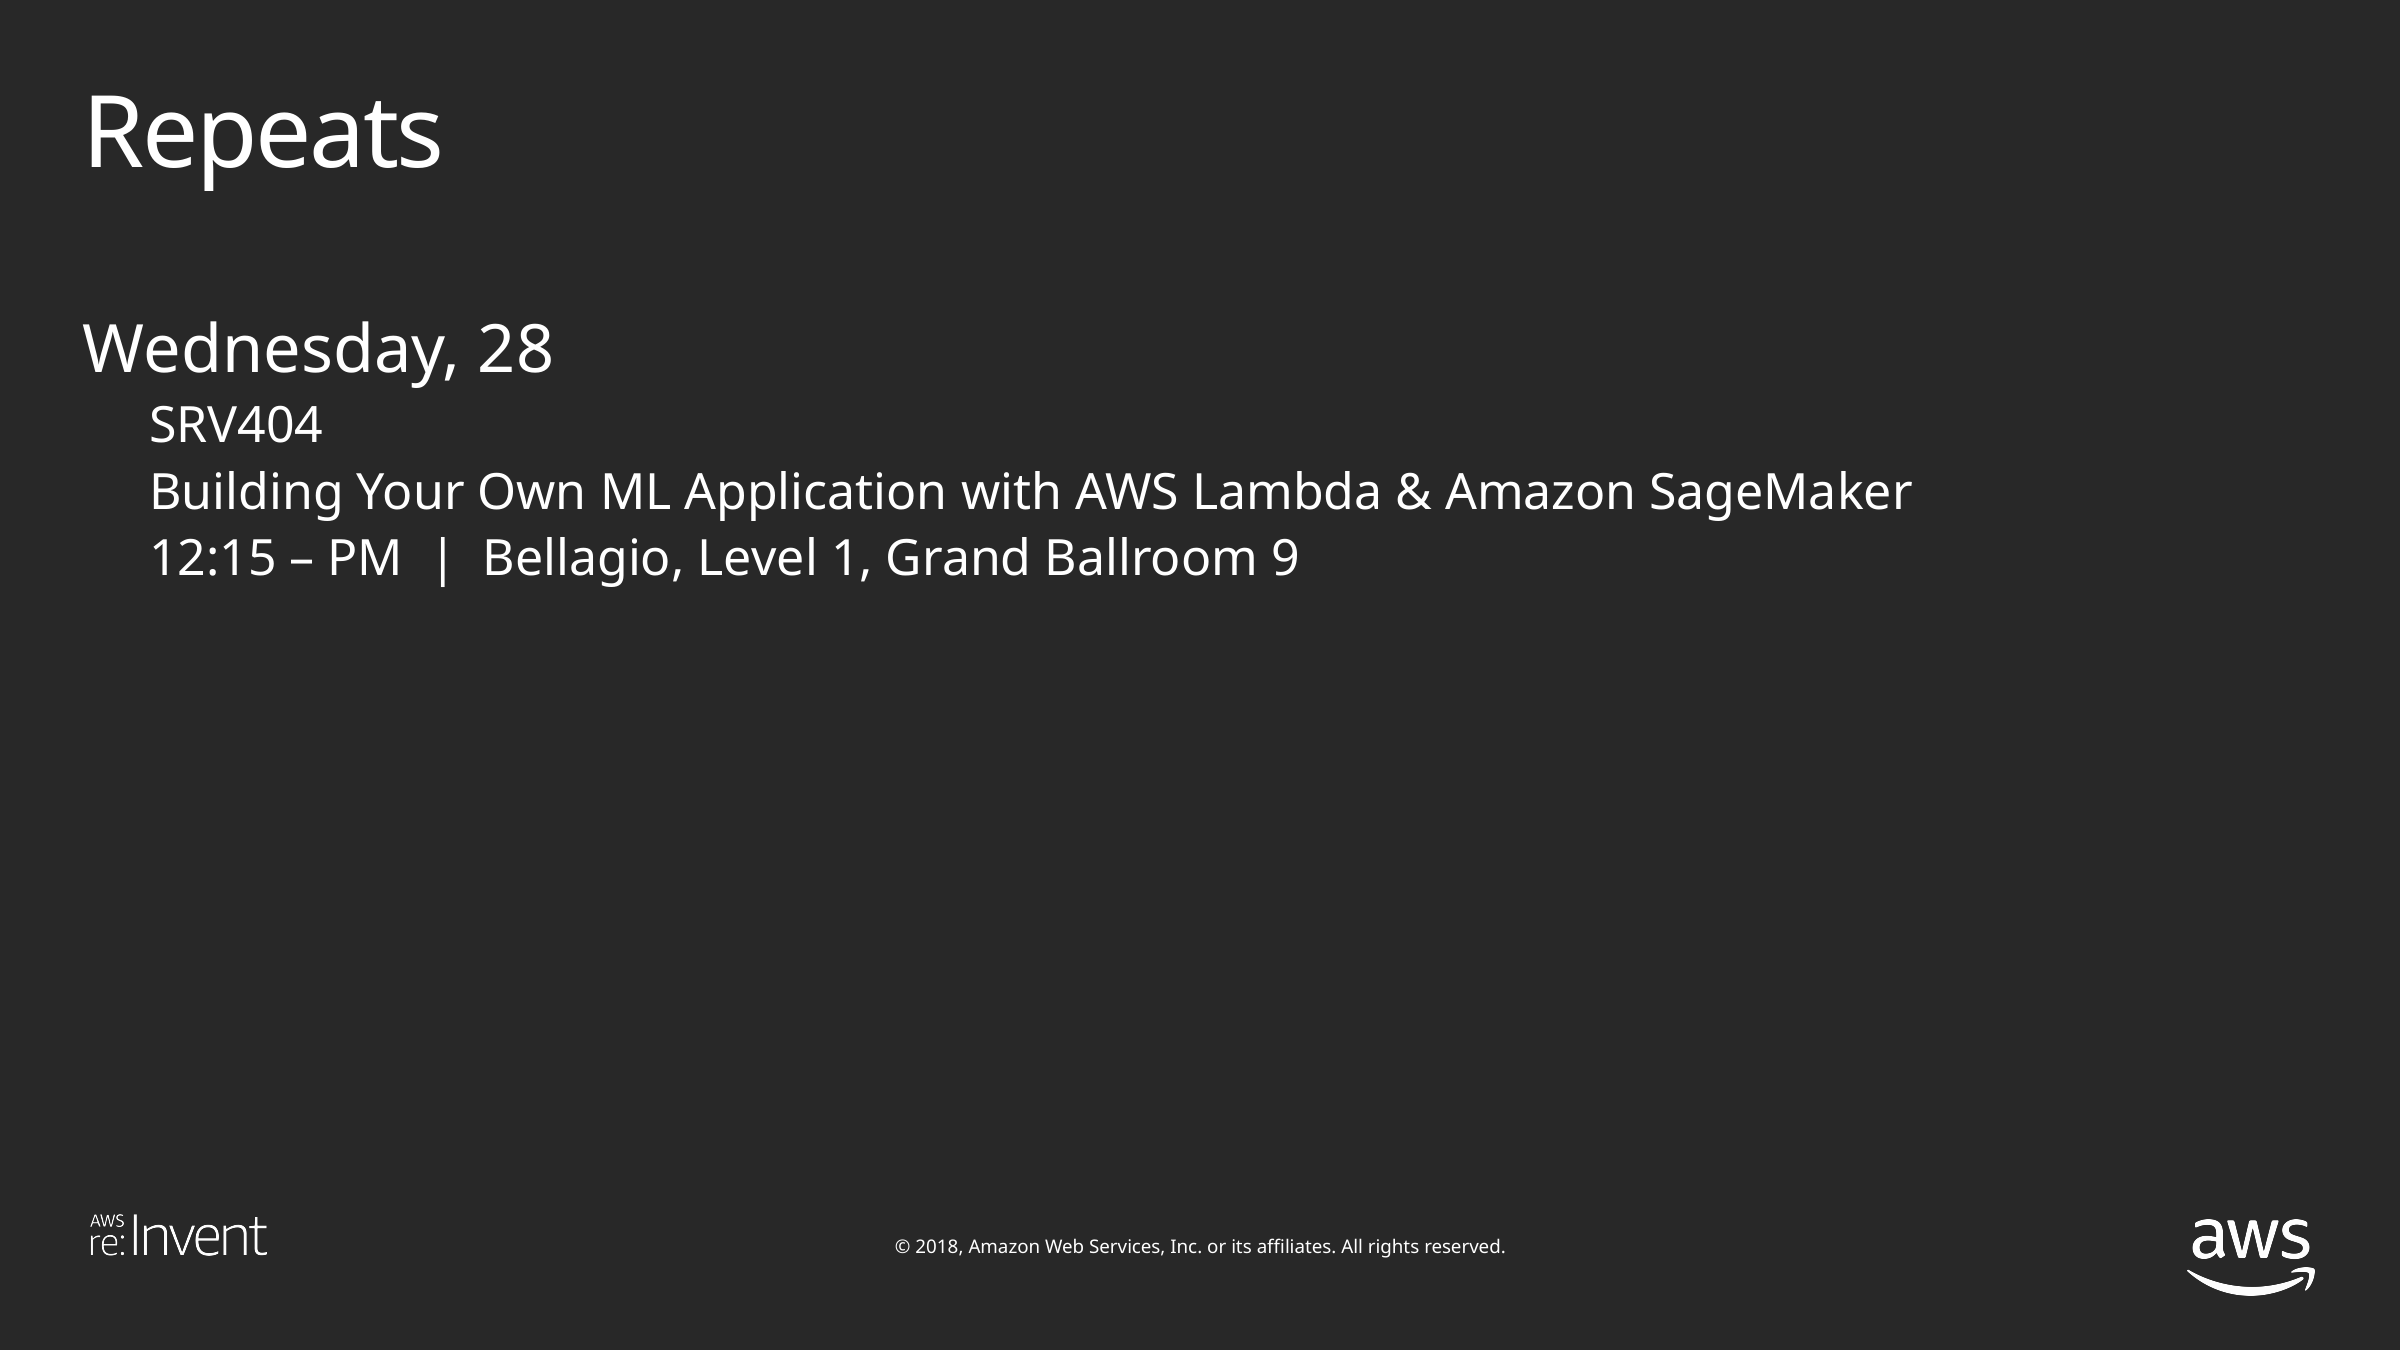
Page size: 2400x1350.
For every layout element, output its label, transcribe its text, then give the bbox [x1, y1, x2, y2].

picture [90, 1214, 267, 1256]
list Wednesday, 28 SRV404 Building Your Own ML Application with AWS Lambda & Amazon SageMaker 12:15 – PM | Bellagio, Level 1, Grand Ballroom 9 [52, 291, 2298, 614]
title Repeats [52, 56, 2348, 235]
picture [2187, 1219, 2315, 1296]
